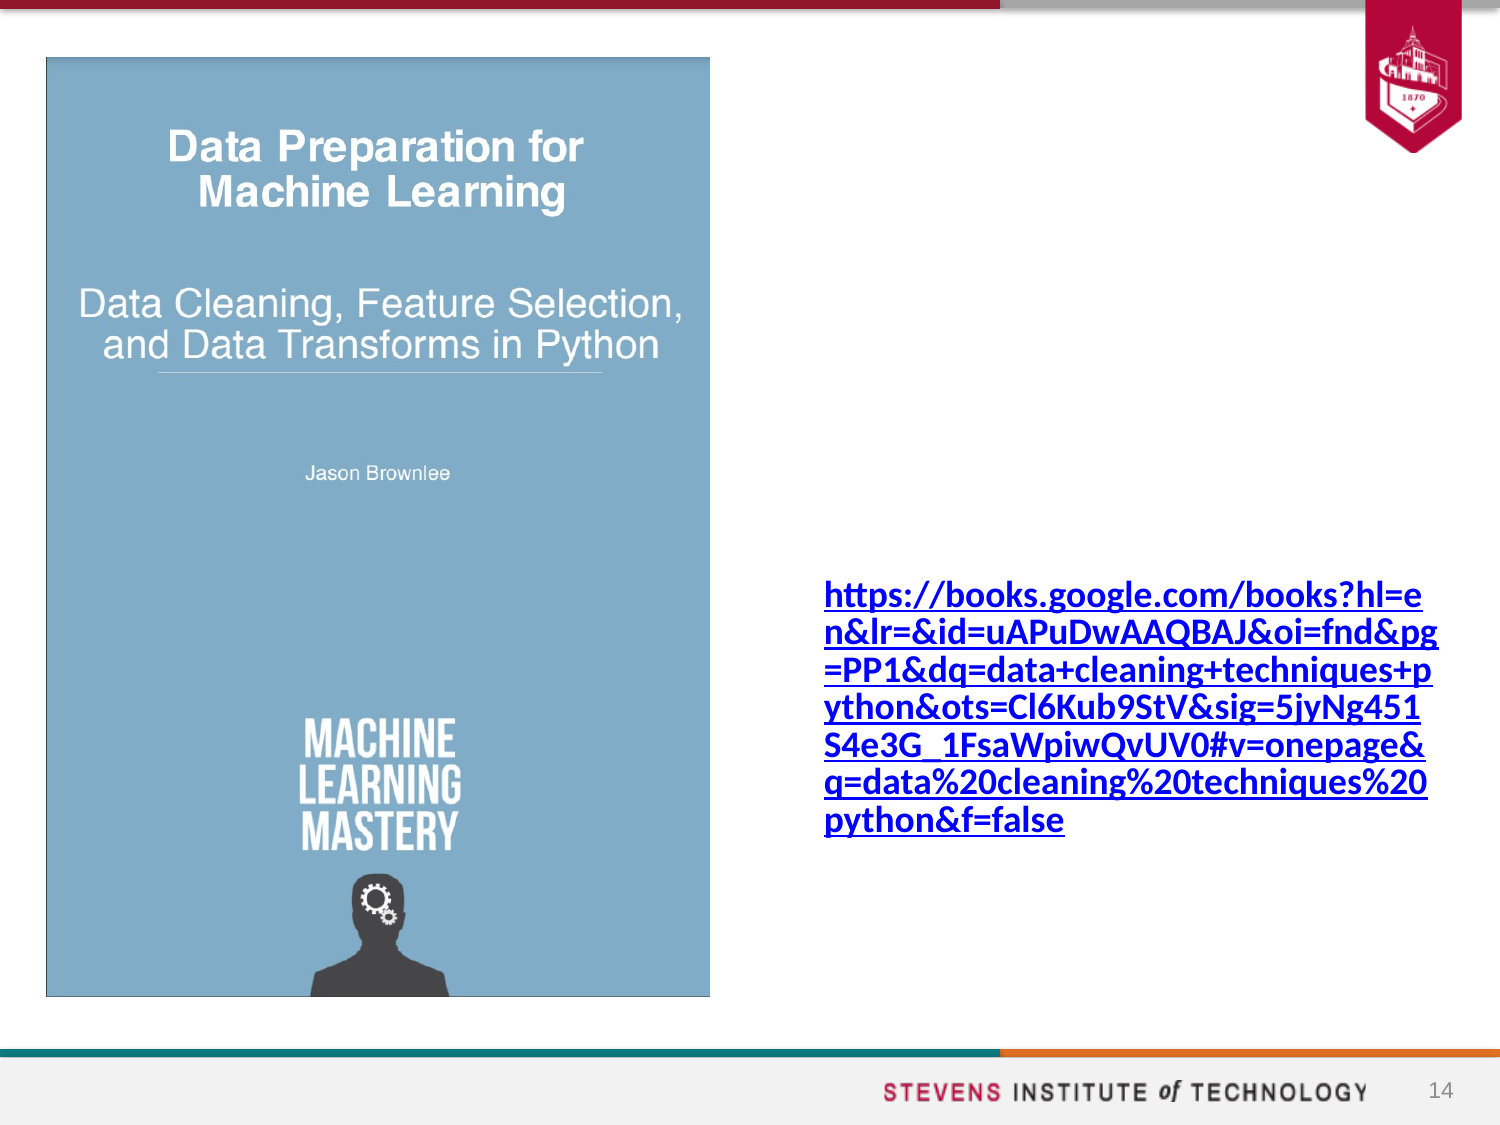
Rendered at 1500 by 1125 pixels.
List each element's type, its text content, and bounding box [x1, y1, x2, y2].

text_box https://books.google.com/books?hl=en&lr=&id=uAPuDwAAQBAJ&oi=fnd&pg=PP1&dq=data+cleaning+techniques+python&ots=Cl6Kub9StV&sig=5jyNg451S4e3G_1FsaWpiwQvUV0#v=onepage&q=data%20cleaning%20techniques%20python&f=false [808, 562, 1454, 668]
picture [46, 57, 711, 998]
slide_number 14 [1401, 1059, 1481, 1120]
